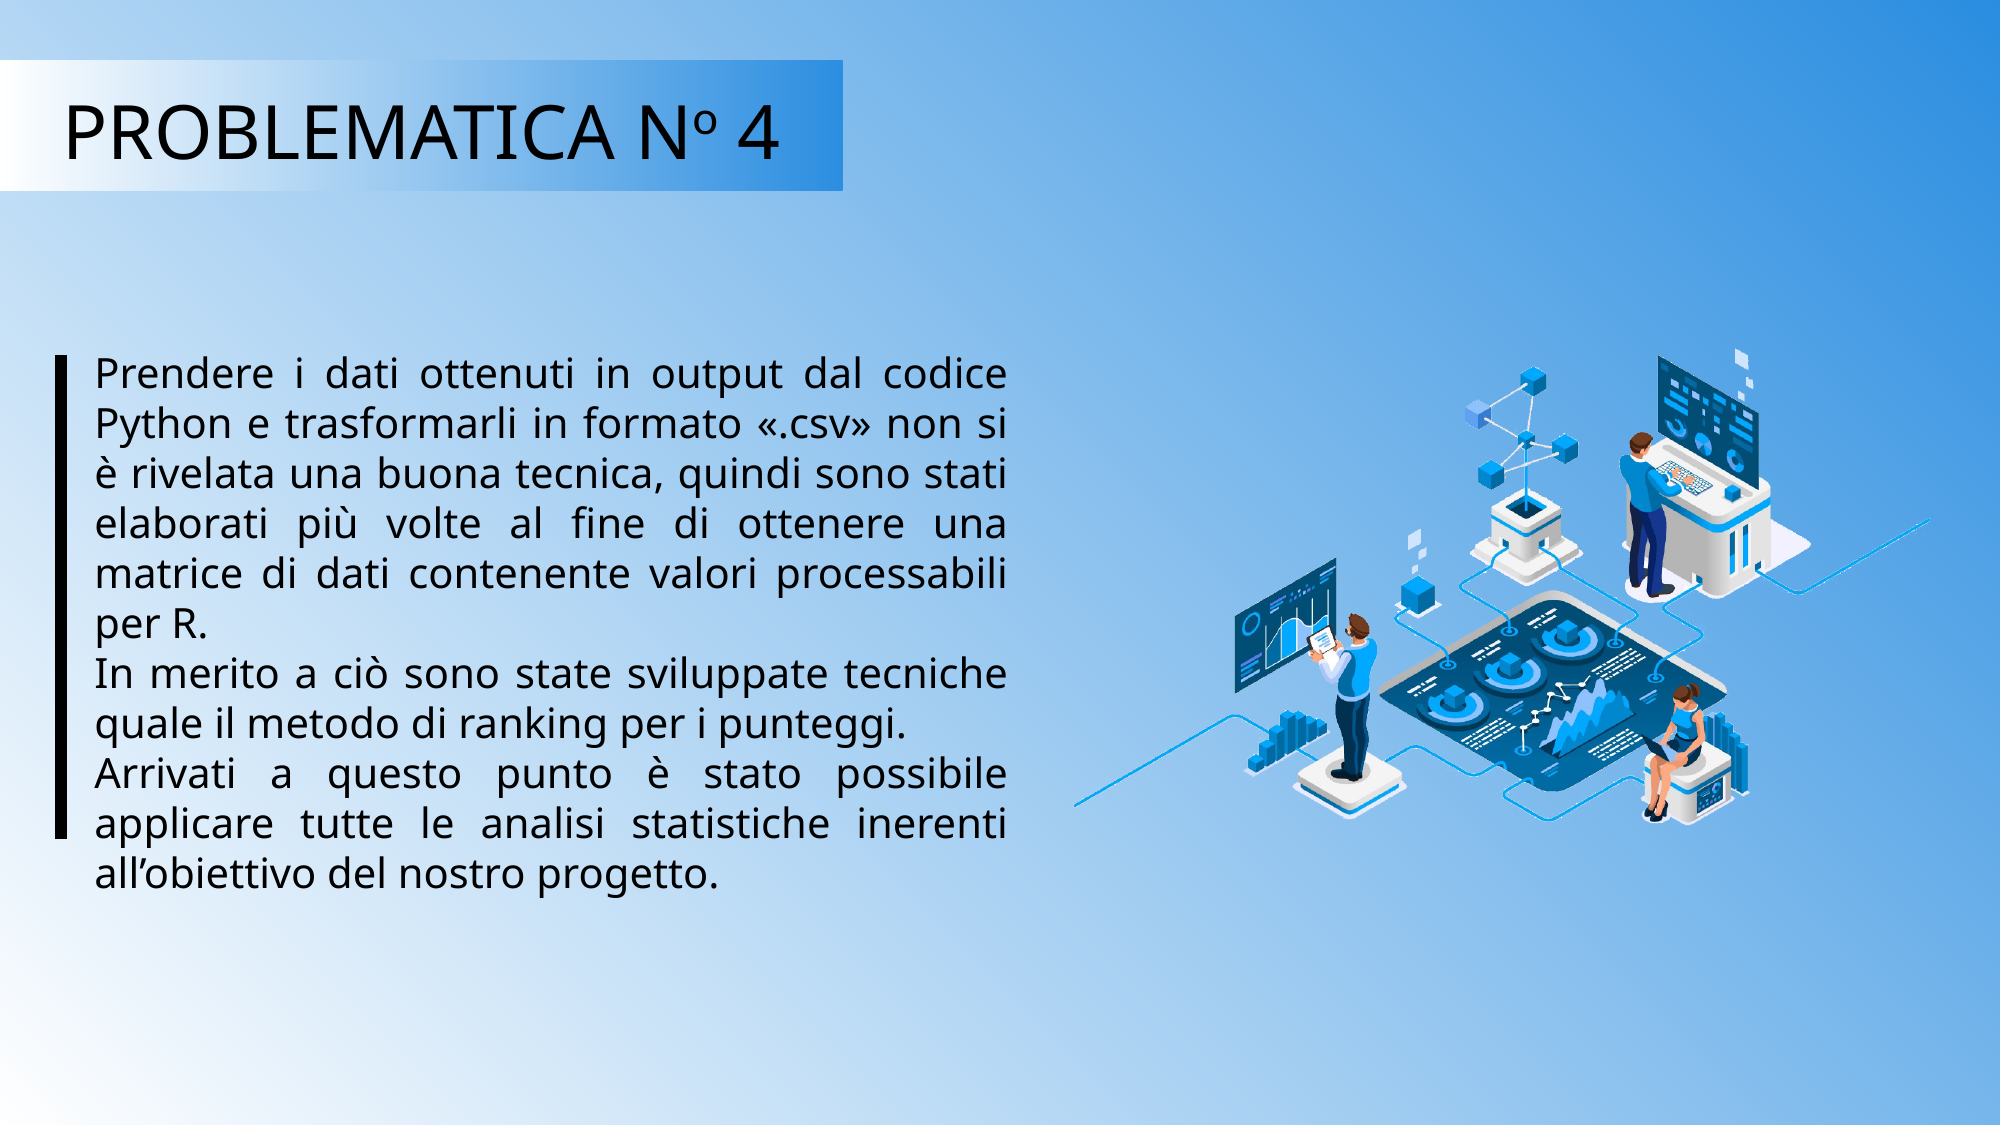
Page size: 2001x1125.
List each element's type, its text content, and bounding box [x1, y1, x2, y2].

text_box PROBLEMATICA No 4 [0, 60, 844, 192]
text_box Prendere i dati ottenuti in output dal codice Python e trasformarli in formato «.csv» non si è rivelata una buona tecnica, quindi sono stati elaborati più volte al fine di ottenere una matrice di dati contenente valori processabili per R. In merito a ciò sono state sviluppate tecniche quale il metodo di ranking per i punteggi. Arrivati a questo punto è stato possibile applicare tutte le analisi statistiche inerenti all’obiettivo del nostro progetto. [79, 339, 1024, 905]
picture [951, 335, 2000, 840]
